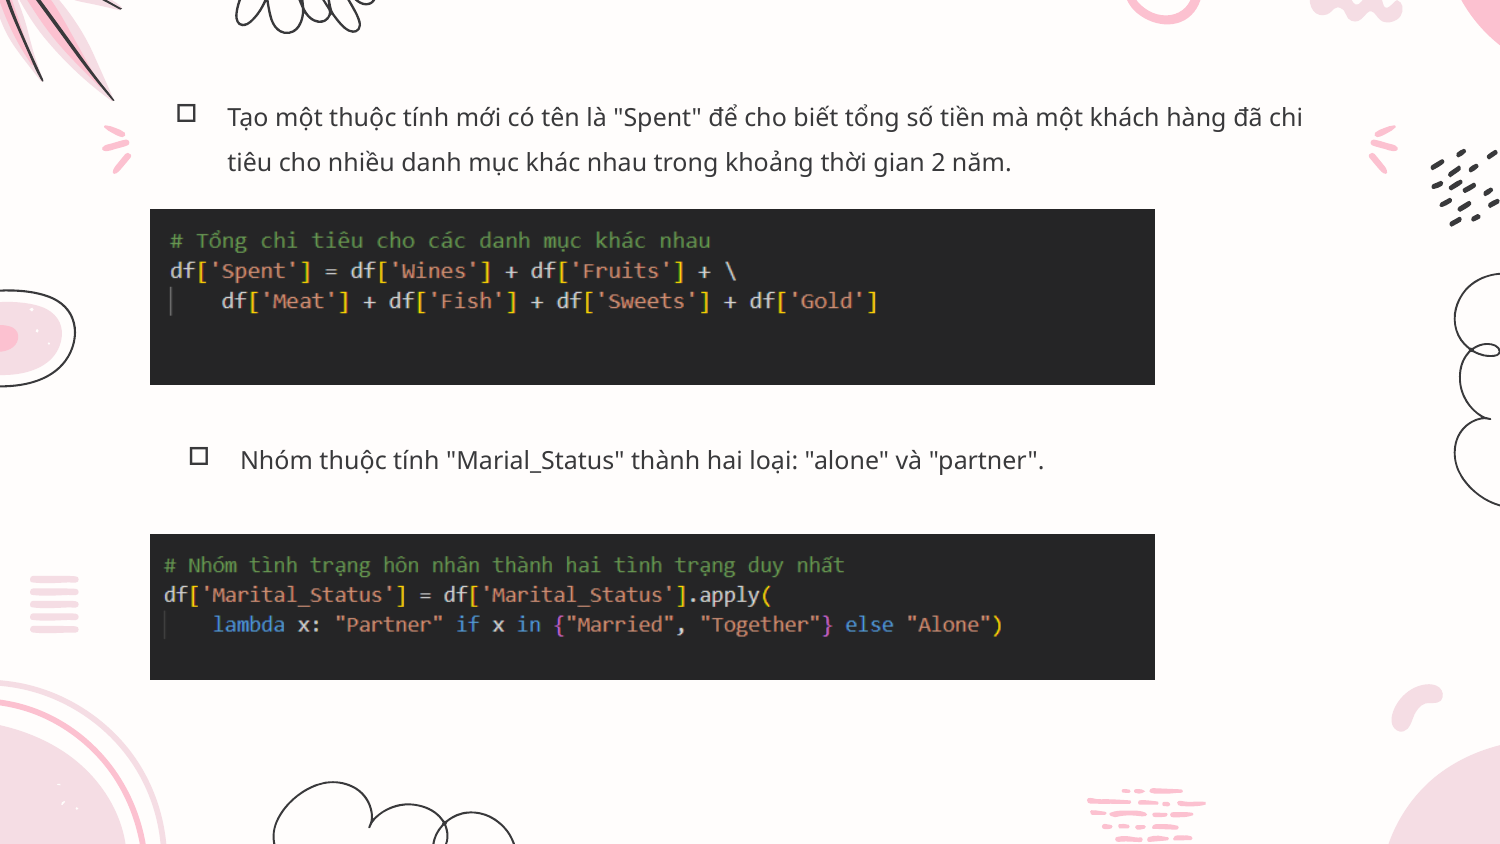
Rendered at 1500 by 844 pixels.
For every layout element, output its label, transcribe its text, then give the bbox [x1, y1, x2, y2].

text_box Tạo một thuộc tính mới có tên là "Spent" để cho biết tổng số tiền mà một khách hàng đã chi tiêu cho nhiều danh mục khác nhau trong khoảng thời gian 2 năm. [137, 71, 1361, 138]
picture [149, 534, 1156, 680]
picture [149, 209, 1156, 385]
subtitle Nhóm thuộc tính "Marial_Status" thành hai loại: "alone" và "partner". [150, 414, 1275, 504]
